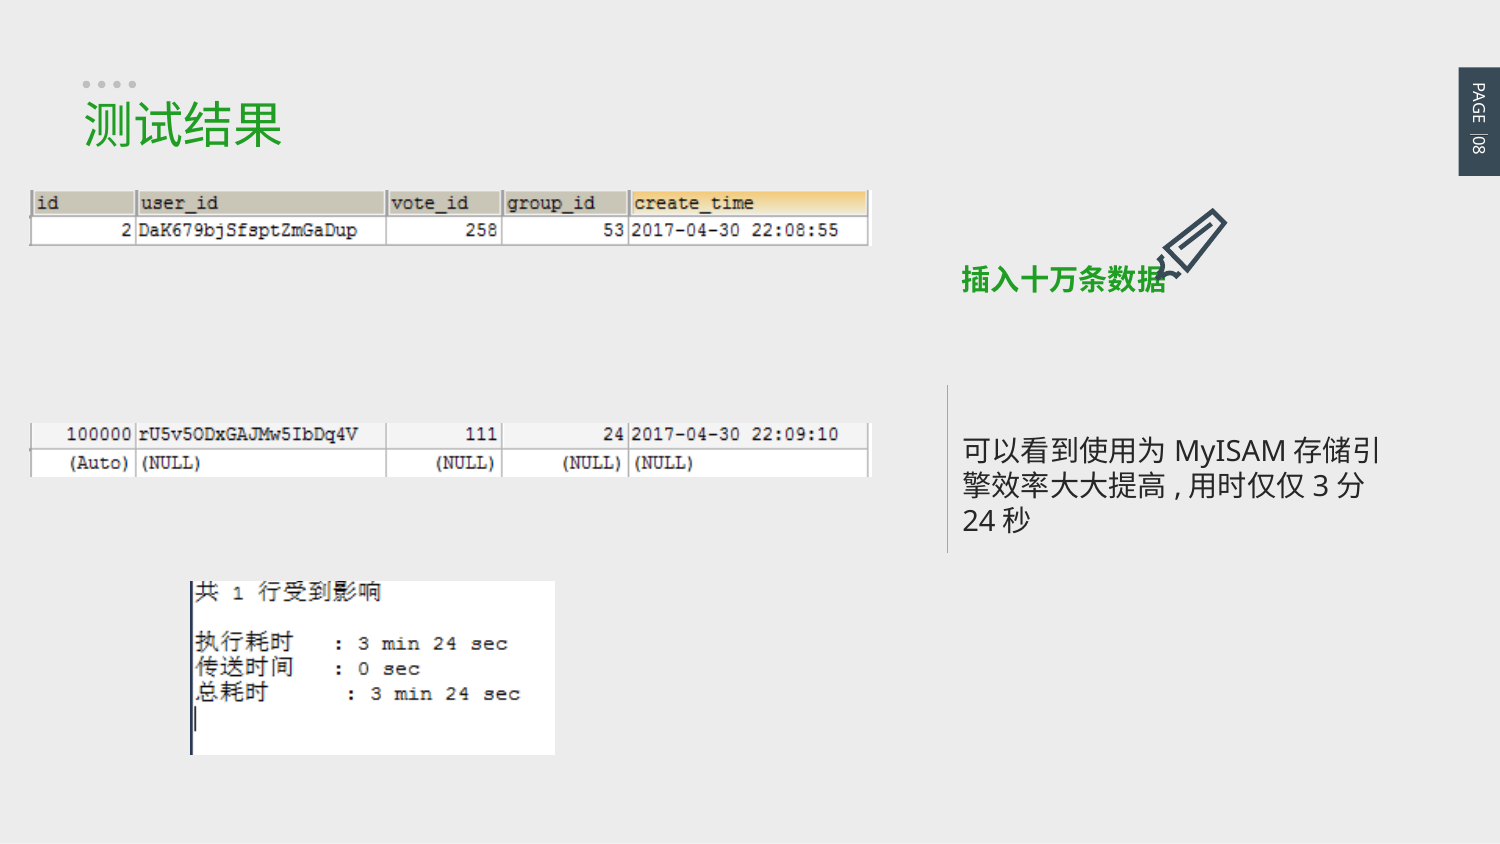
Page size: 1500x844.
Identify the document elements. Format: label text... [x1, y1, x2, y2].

picture [29, 190, 872, 246]
picture [29, 423, 872, 478]
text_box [946, 207, 1417, 554]
text_box 测试结果 [68, 85, 299, 161]
picture [190, 580, 555, 755]
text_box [1458, 67, 1500, 177]
